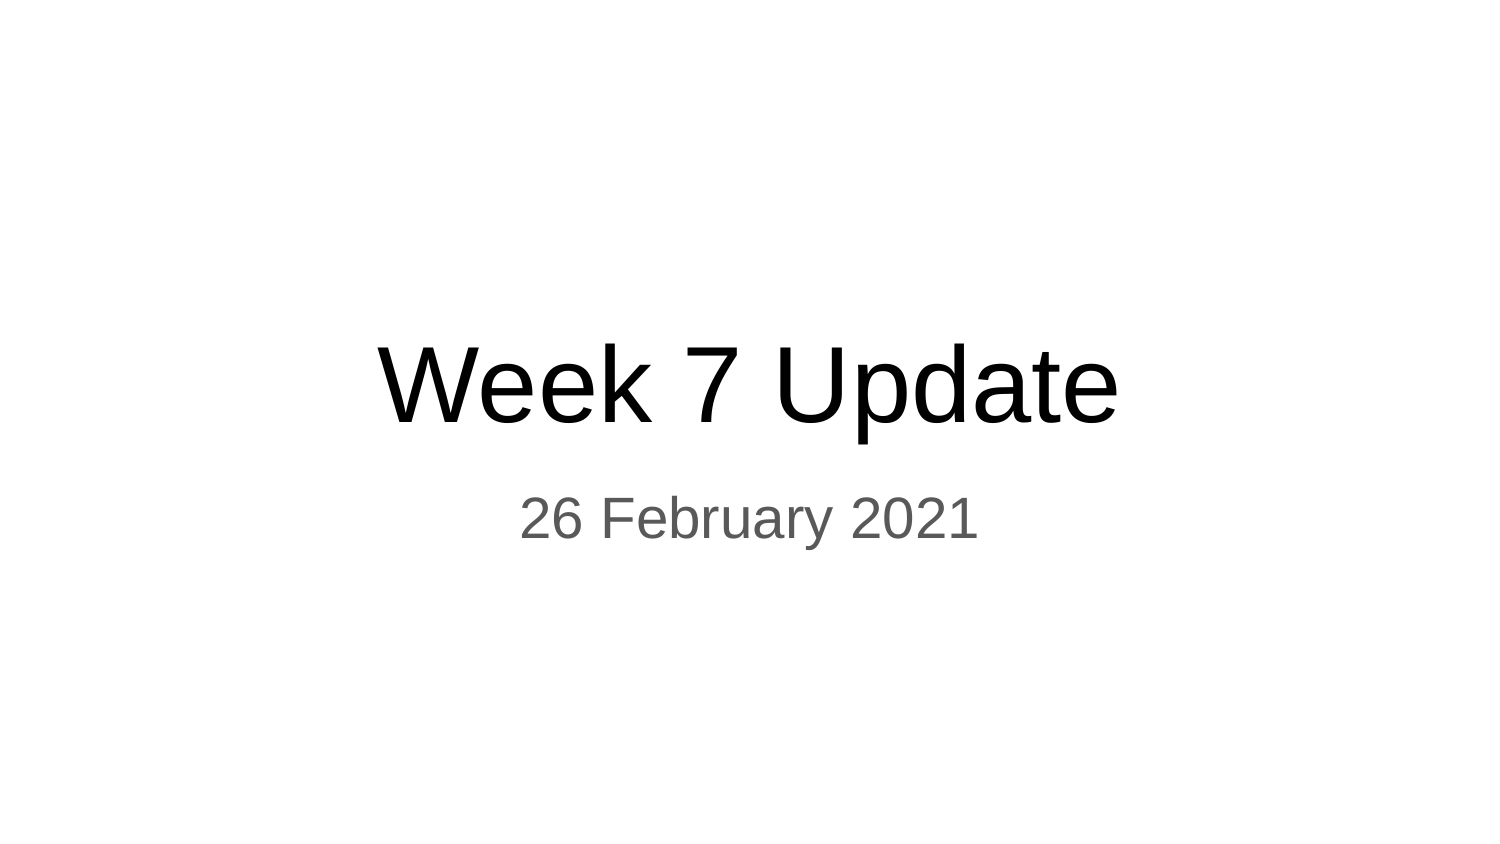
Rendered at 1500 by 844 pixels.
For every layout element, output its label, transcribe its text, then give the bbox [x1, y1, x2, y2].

subtitle 26 February 2021 [51, 464, 1449, 595]
title Week 7 Update [51, 122, 1449, 459]
